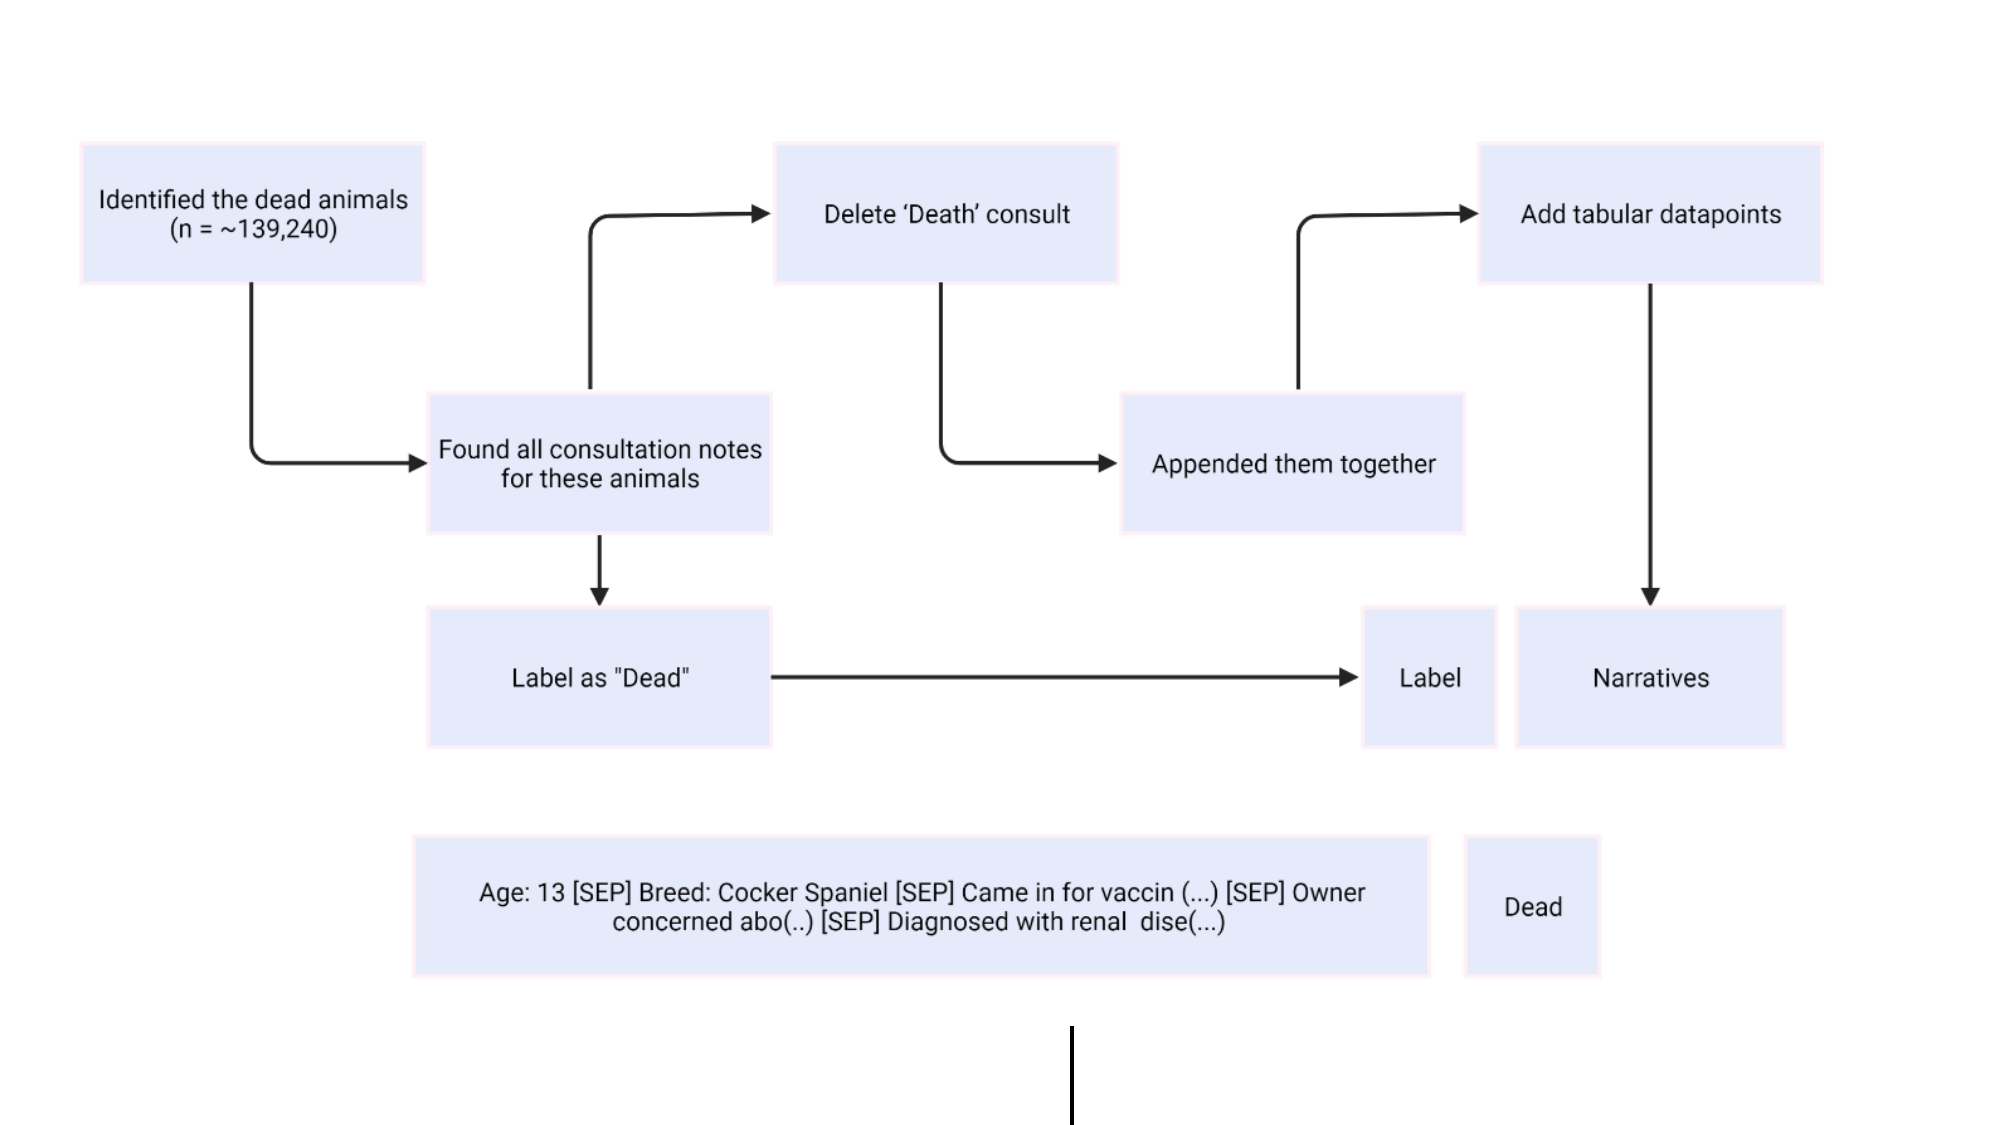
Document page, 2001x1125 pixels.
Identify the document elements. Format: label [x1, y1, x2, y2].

picture [77, 42, 1923, 1012]
